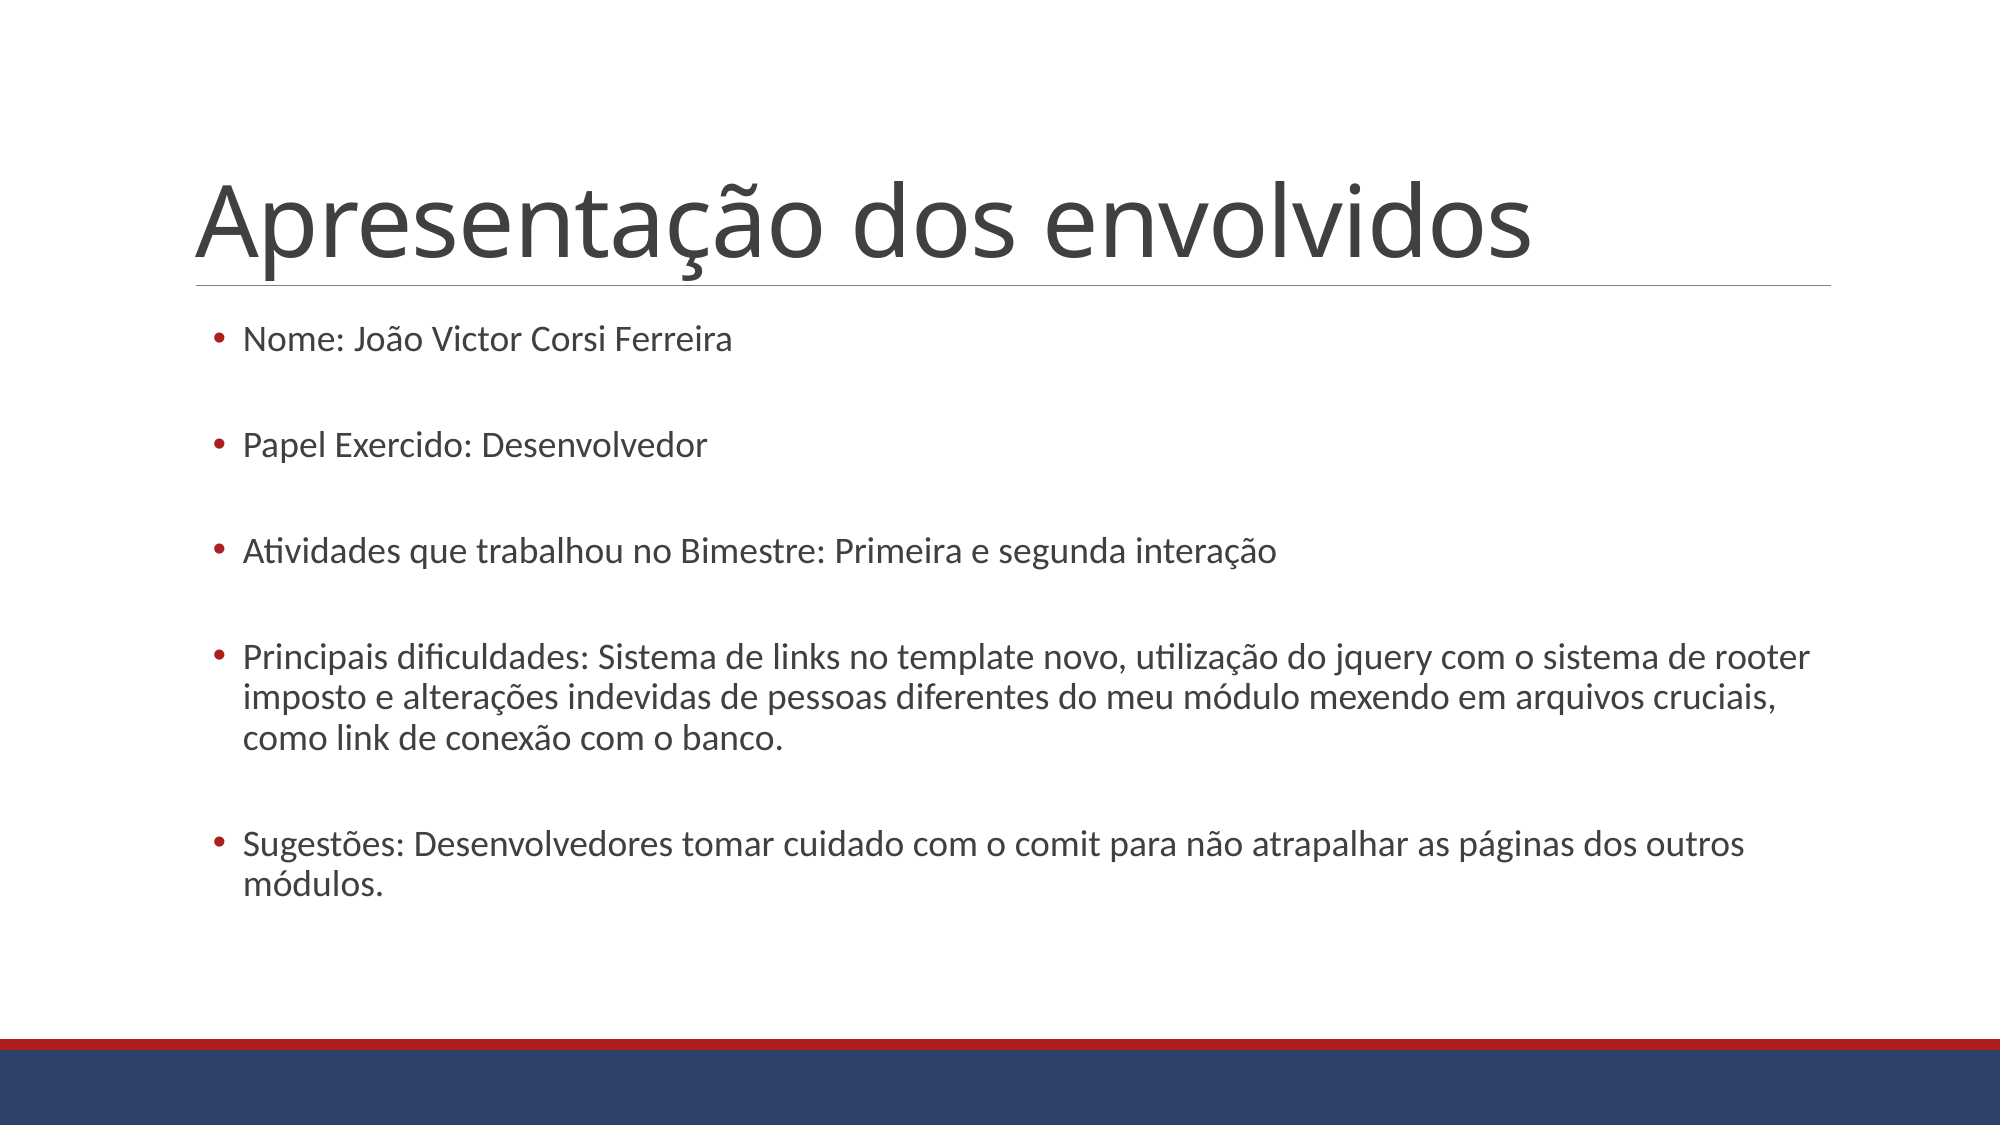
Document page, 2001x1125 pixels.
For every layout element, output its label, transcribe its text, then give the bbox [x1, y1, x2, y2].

list Nome: João Victor Corsi Ferreira Papel Exercido: Desenvolvedor Atividades que trabalhou no Bimestre: Primeira e segunda interação Principais dificuldades: Sistema de links no template novo, utilização do jquery com o sistema de rooter imposto e alterações indevidas de pessoas diferentes do meu módulo mexendo em arquivos cruciais, como link de conexão com o banco. Sugestões: Desenvolvedores tomar cuidado com o comit para não atrapalhar as páginas dos outros módulos. [180, 311, 1830, 972]
title Apresentação dos envolvidos [180, 47, 1830, 285]
